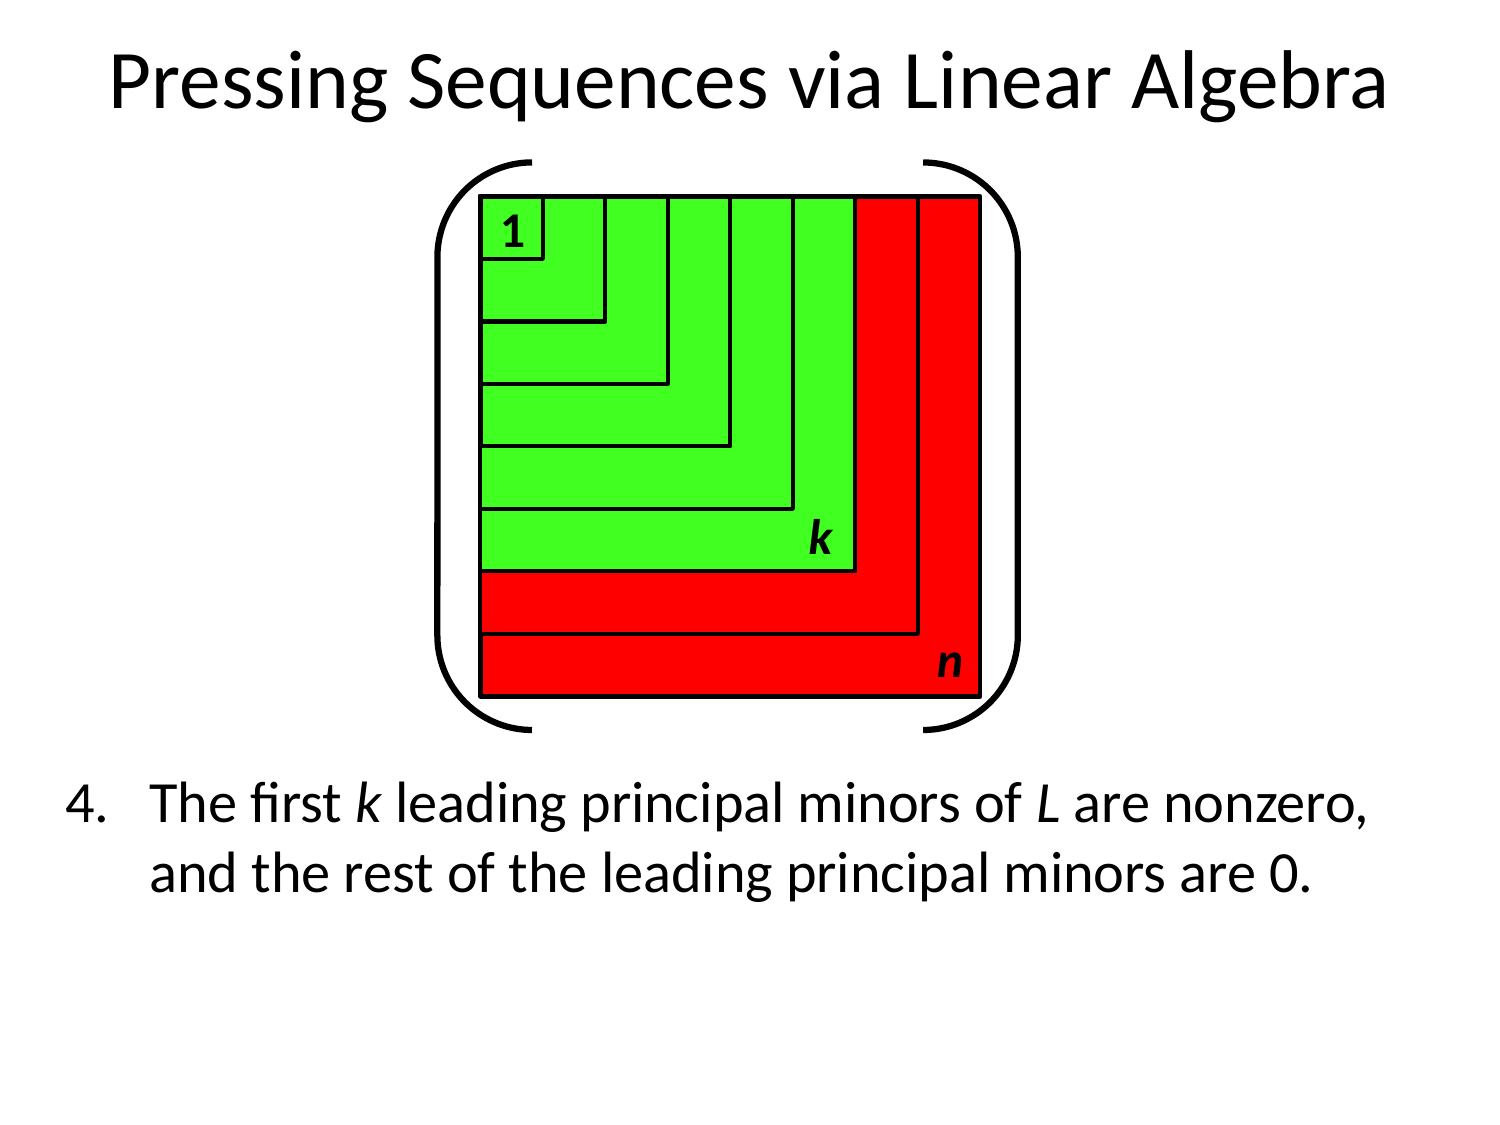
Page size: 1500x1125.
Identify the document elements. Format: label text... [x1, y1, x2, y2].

text_box [478, 194, 795, 511]
text_box k [793, 496, 848, 572]
text_box [478, 194, 857, 573]
title Pressing Sequences via Linear Algebra [75, 12, 1425, 138]
text_box n [922, 619, 979, 695]
list Theorem (C-Davis ’15+). Given a bicolored graph G, the following are equivalent. The sequences of vertices 1, 2, …, k is a successful pressing sequence for G. A(G) = LU for some lower-triangular matrix L and upper-triangular matrix U of rank k. A(G) = UTU for some upper-triangular matrix U of rank k (“Cholesky decomposition”). The first k leading principal minors of L are nonzero, and the rest of the leading principal minors are 0. The subgraph of loopy(G) induced on {1, …, j} has an odd number of perfect matchings iff j ≤ k. [50, 149, 1475, 1088]
text_box 1 [484, 189, 540, 194]
text_box [436, 161, 1019, 731]
